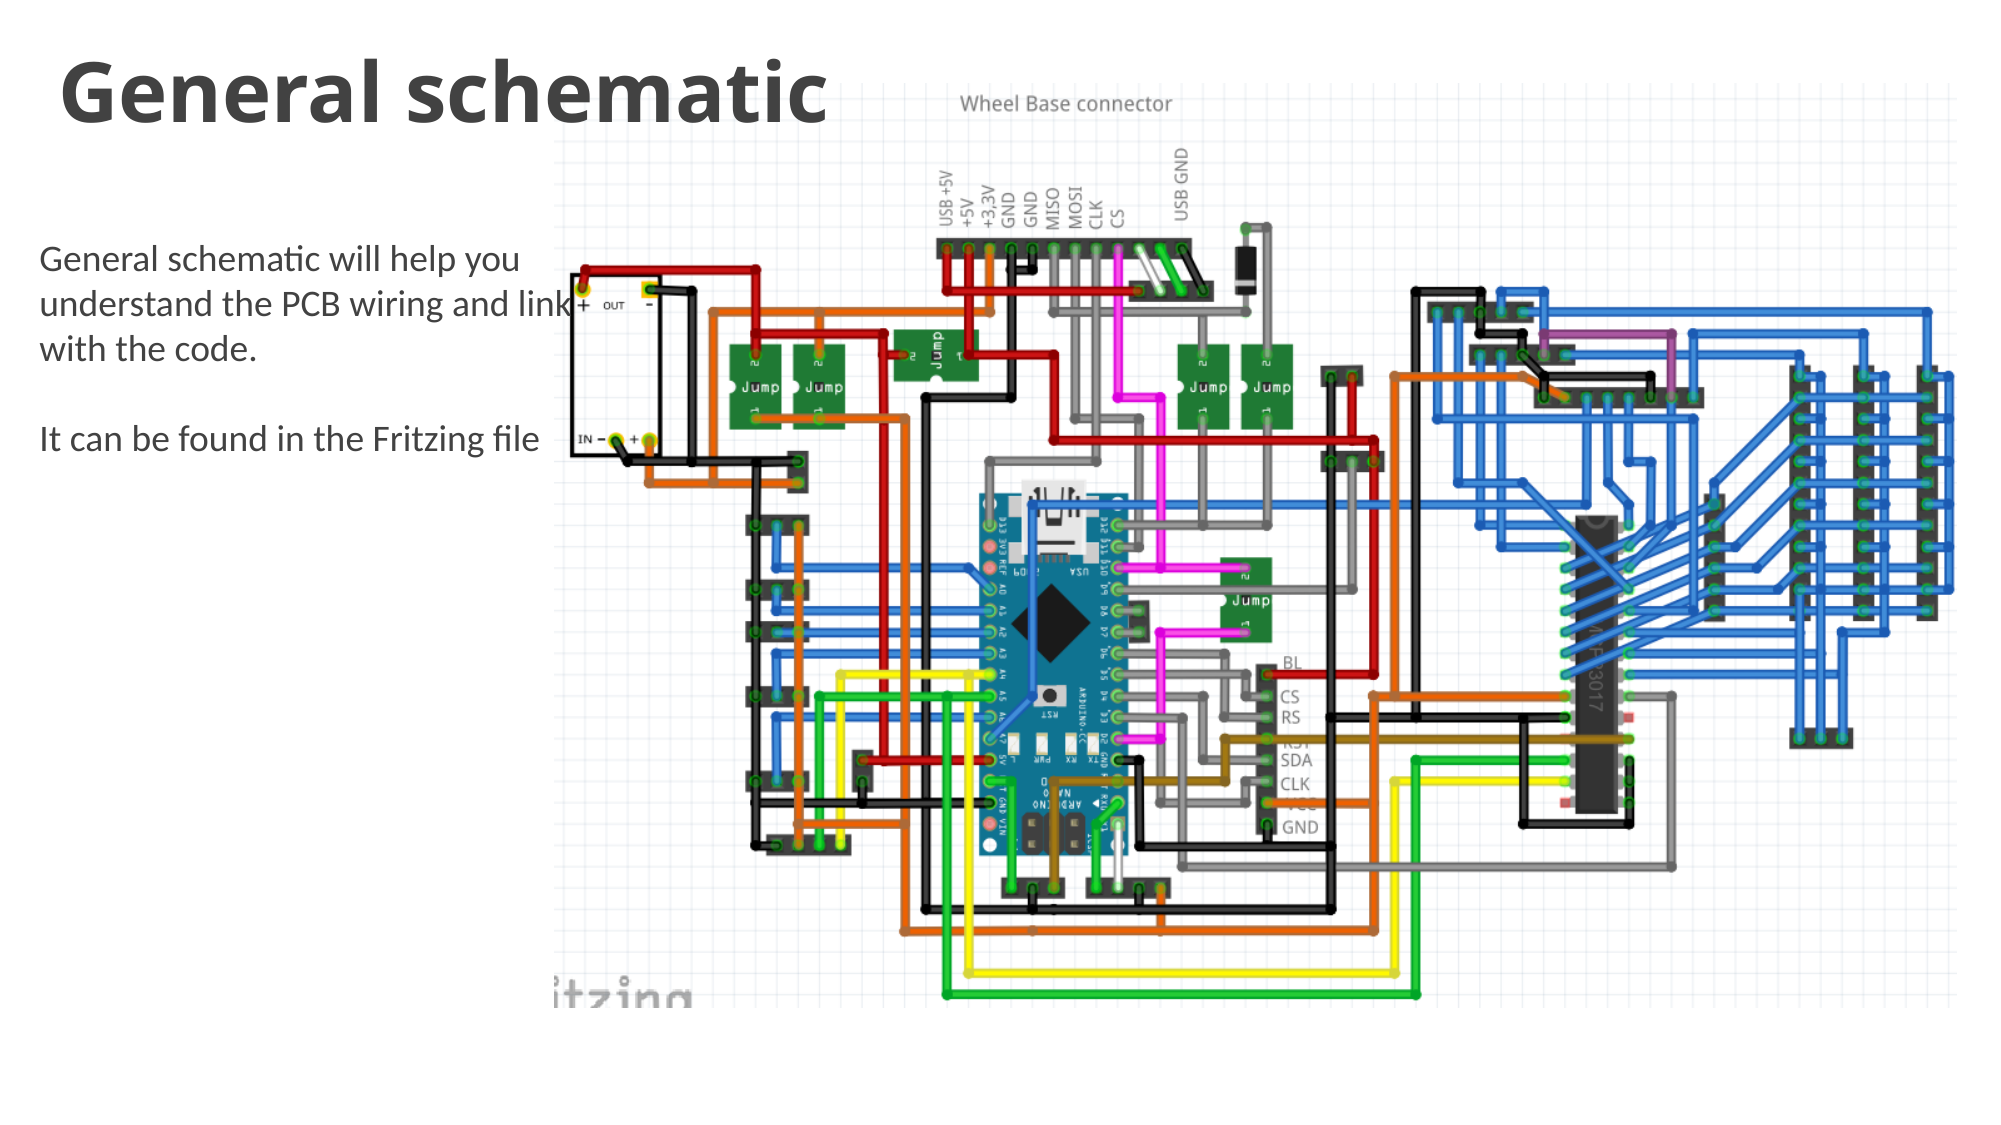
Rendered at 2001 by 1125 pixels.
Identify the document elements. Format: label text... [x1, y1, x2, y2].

title General schematic [43, 27, 1769, 164]
text_box General schematic will help you understand the PCB wiring and link with the code. It can be found in the Fritzing file [24, 226, 554, 467]
picture [554, 83, 1957, 1008]
